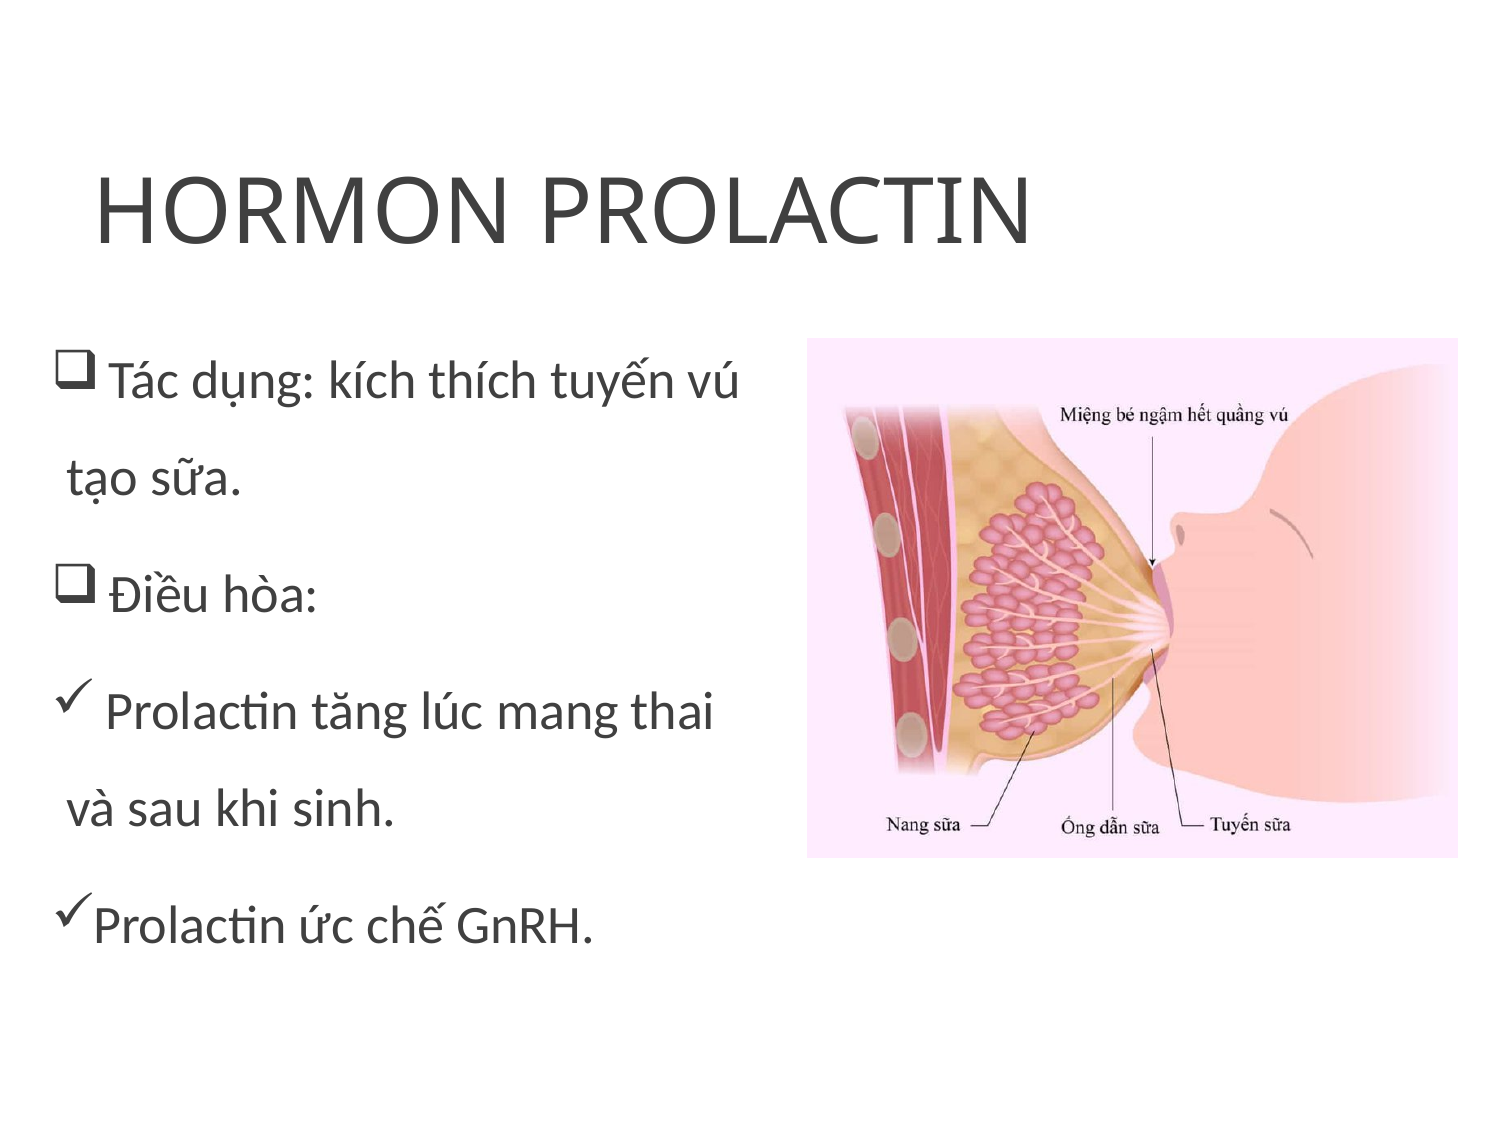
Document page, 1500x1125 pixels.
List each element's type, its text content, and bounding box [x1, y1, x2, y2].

list Tác dụng: kích thích tuyến vú tạo sữa. Điều hòa: Prolactin tăng lúc mang thai và sau khi sinh. Prolactin ức chế GnRH. [36, 304, 788, 965]
picture [807, 338, 1458, 858]
title HORMON PROLACTIN [77, 142, 1410, 285]
